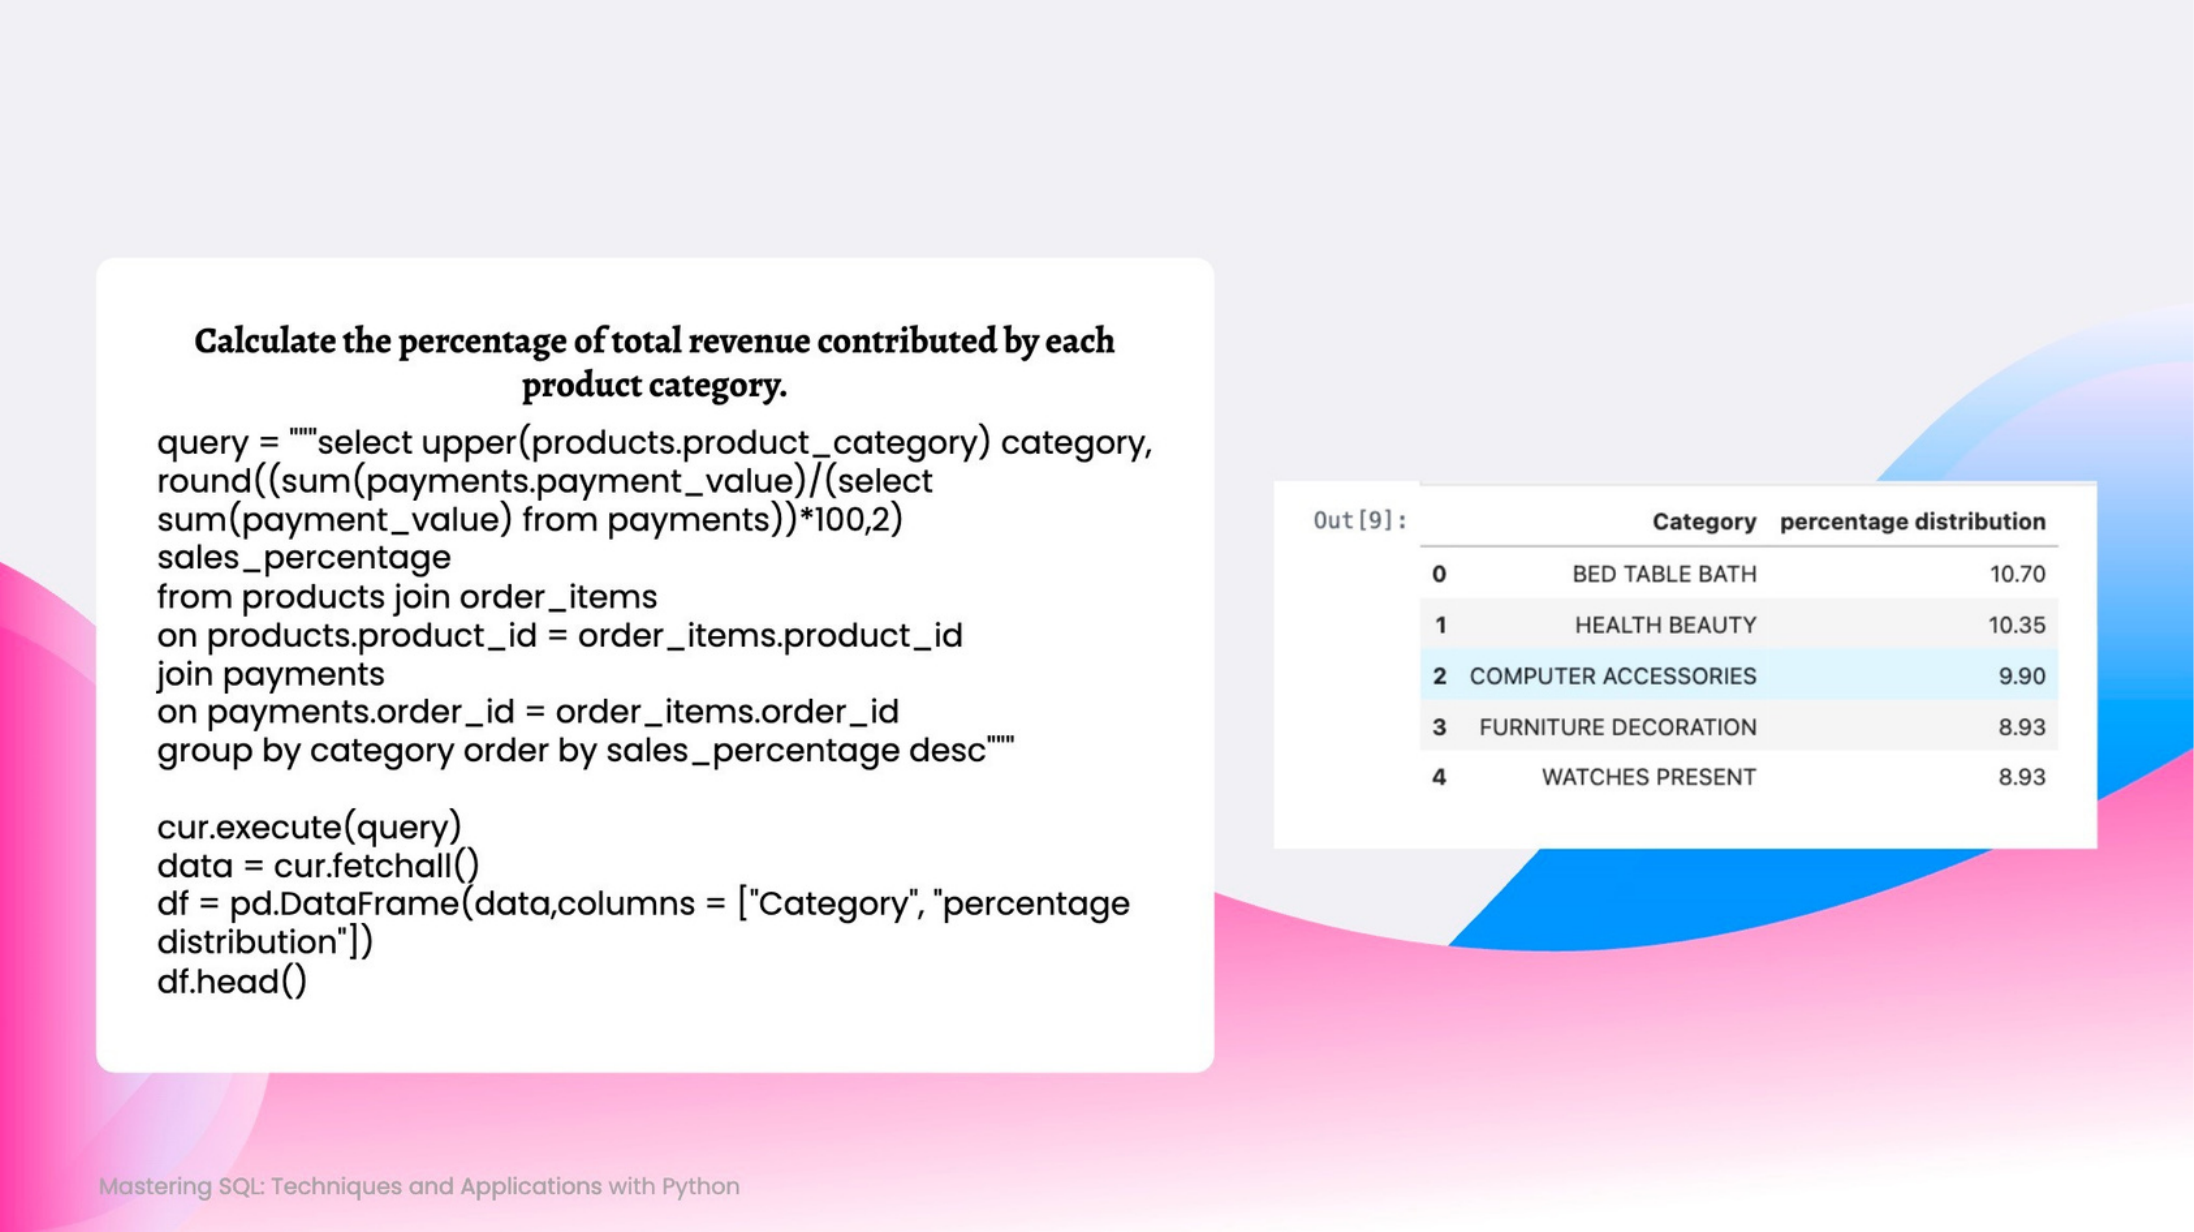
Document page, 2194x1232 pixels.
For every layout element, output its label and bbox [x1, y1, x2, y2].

text_box [0, 0, 2194, 1232]
